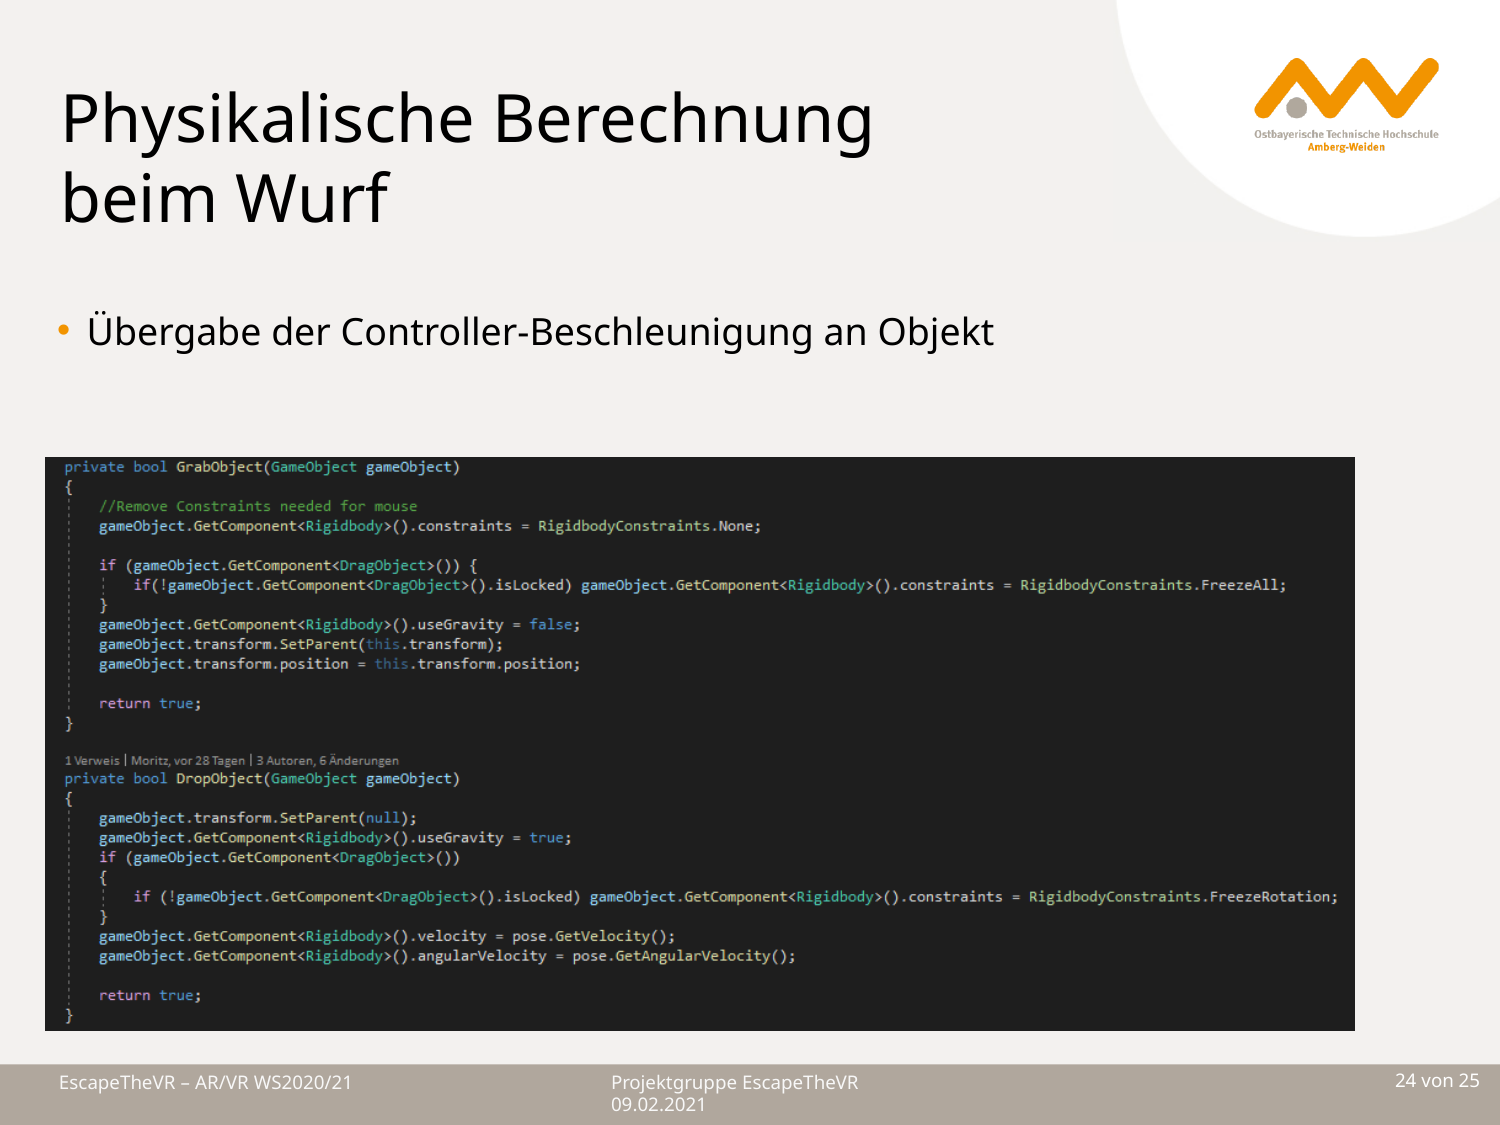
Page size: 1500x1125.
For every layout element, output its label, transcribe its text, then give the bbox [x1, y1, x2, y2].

picture [44, 457, 1356, 1031]
title Physikalische Berechnung beim Wurf [44, 68, 1019, 290]
list Übergabe der Controller-Beschleunigung an Objekt [41, 299, 1356, 458]
picture [1113, 0, 1500, 242]
